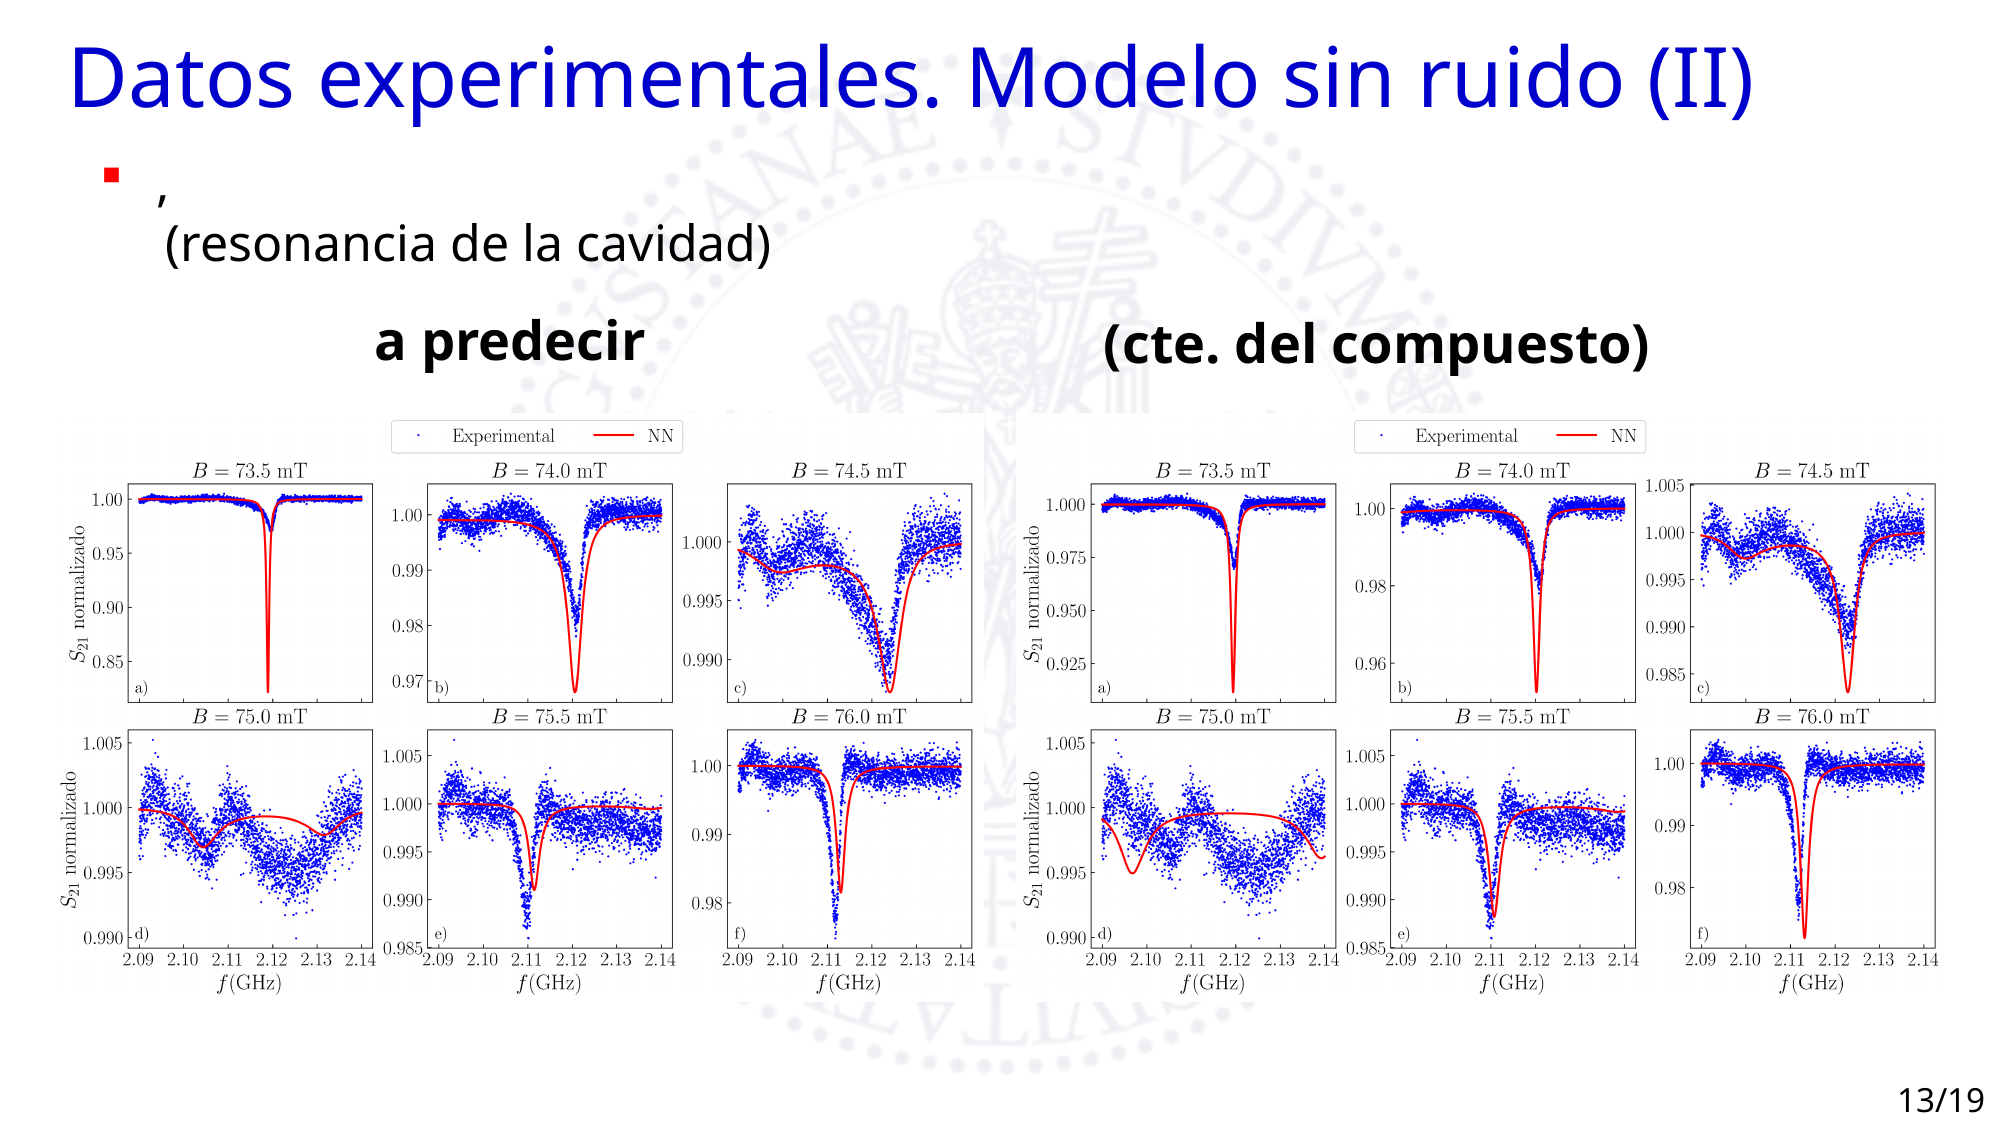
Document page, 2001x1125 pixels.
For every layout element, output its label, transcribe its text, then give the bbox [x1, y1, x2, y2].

text_box Datos experimentales. Modelo sin ruido (II) [53, 17, 1781, 132]
picture [52, 412, 985, 1002]
picture [1015, 412, 1948, 1002]
